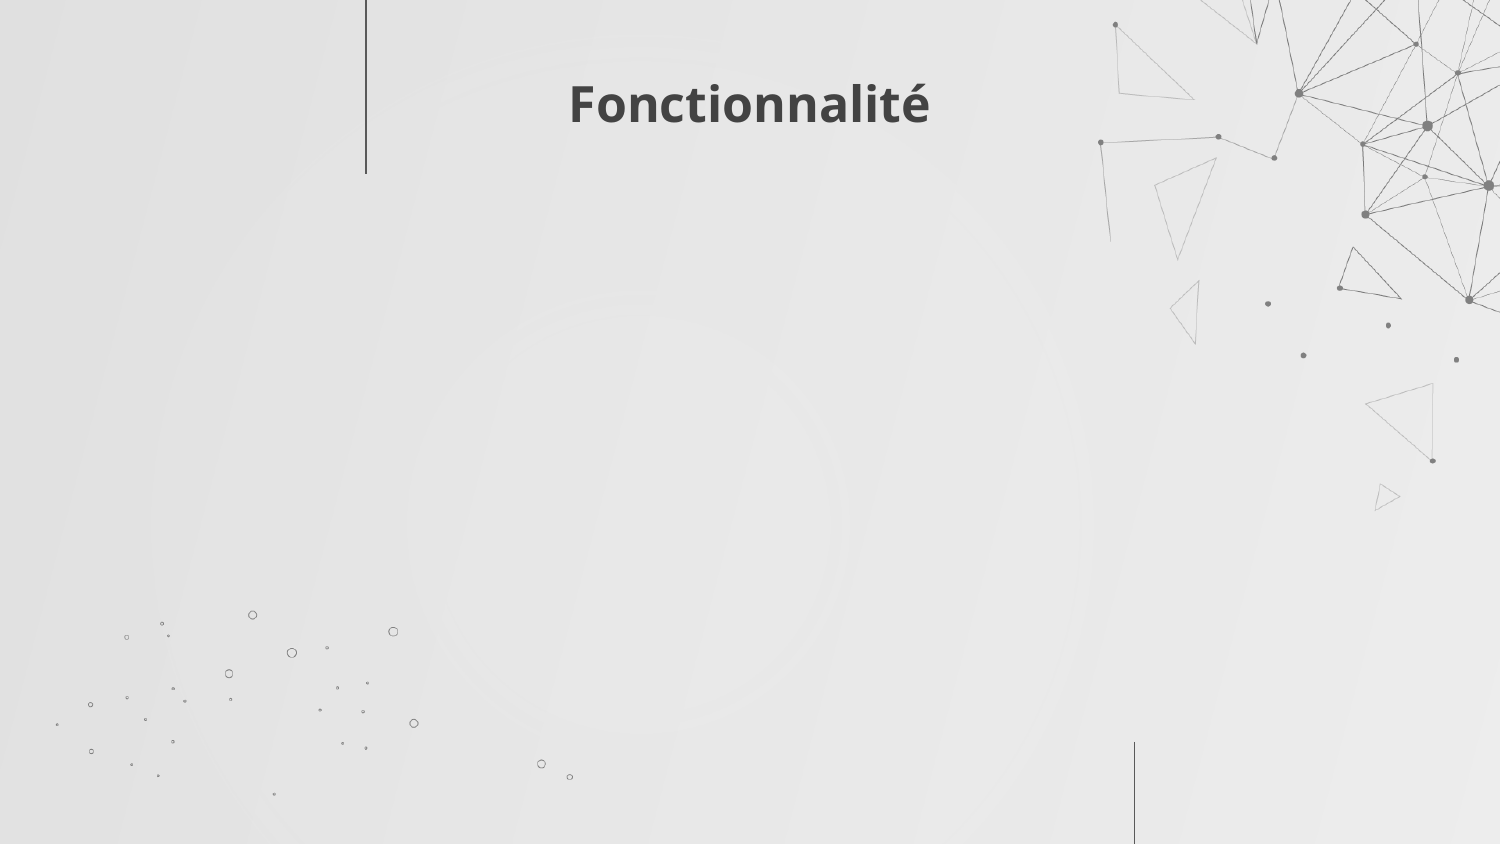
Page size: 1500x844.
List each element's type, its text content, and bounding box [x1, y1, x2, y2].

title Fonctionnalité [322, 57, 1178, 214]
picture [0, 0, 1500, 844]
